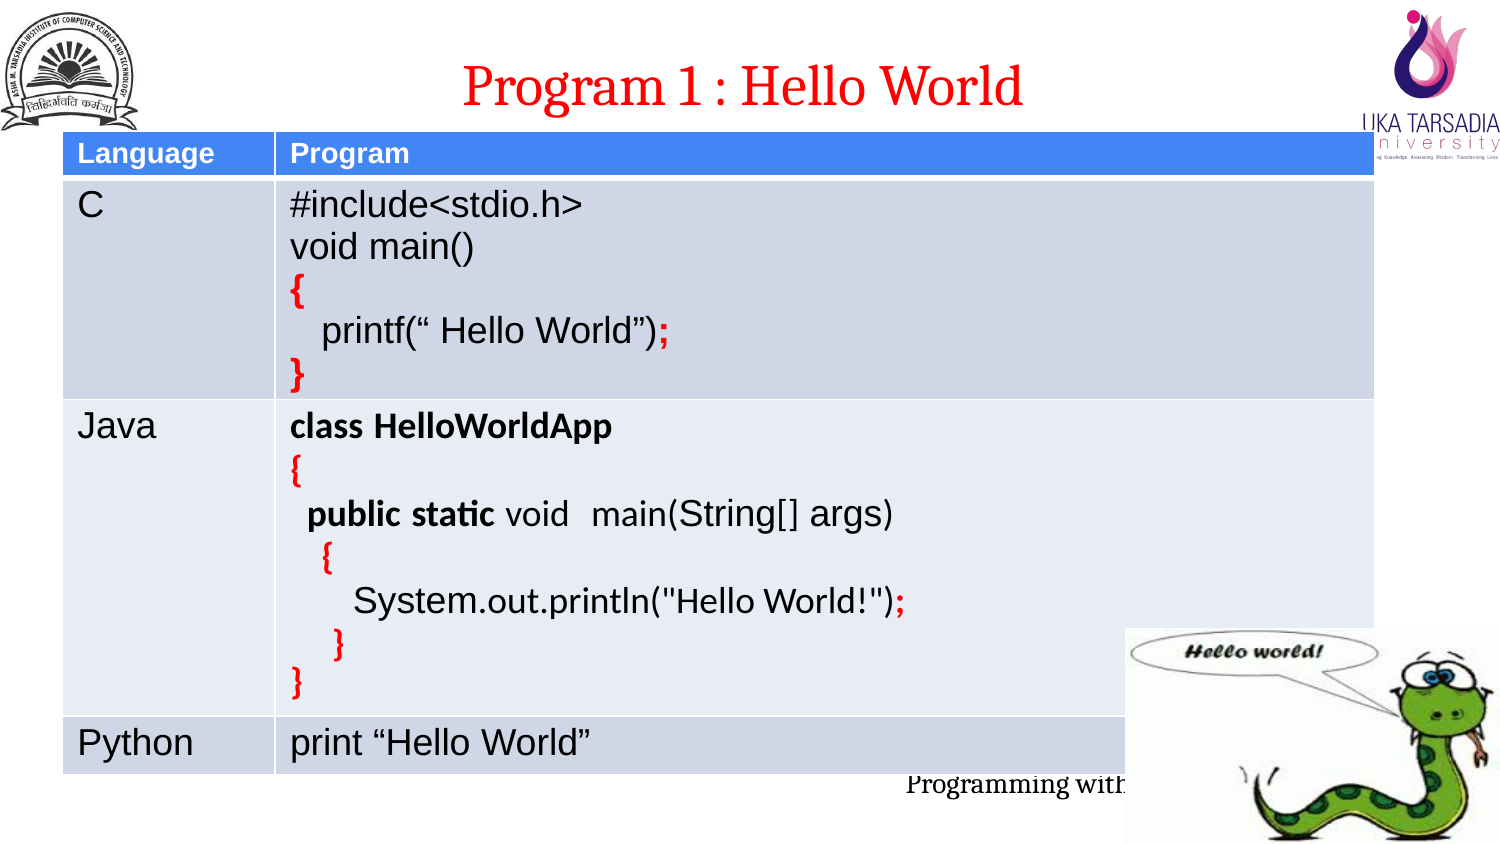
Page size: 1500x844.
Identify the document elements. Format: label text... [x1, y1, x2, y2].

table_cell class HelloWorldApp { public static void main(String[] args) { System.out.println("Hello World!"); } } [276, 400, 1374, 715]
table_header Language [63, 132, 274, 175]
slide_number [75, 586, 425, 621]
table_cell Java [63, 400, 274, 715]
title Program 1 : Hello World [75, 33, 1425, 132]
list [1124, 627, 1500, 844]
table_cell #include<stdio.h> void main() { printf(“ Hello World”); } [276, 181, 1374, 399]
picture [1362, 10, 1500, 160]
table_cell Python [63, 717, 274, 774]
table_cell print “Hello World” [276, 717, 1119, 774]
table_cell C [63, 181, 274, 399]
table_header Program [276, 132, 1374, 175]
picture [0, 12, 138, 131]
